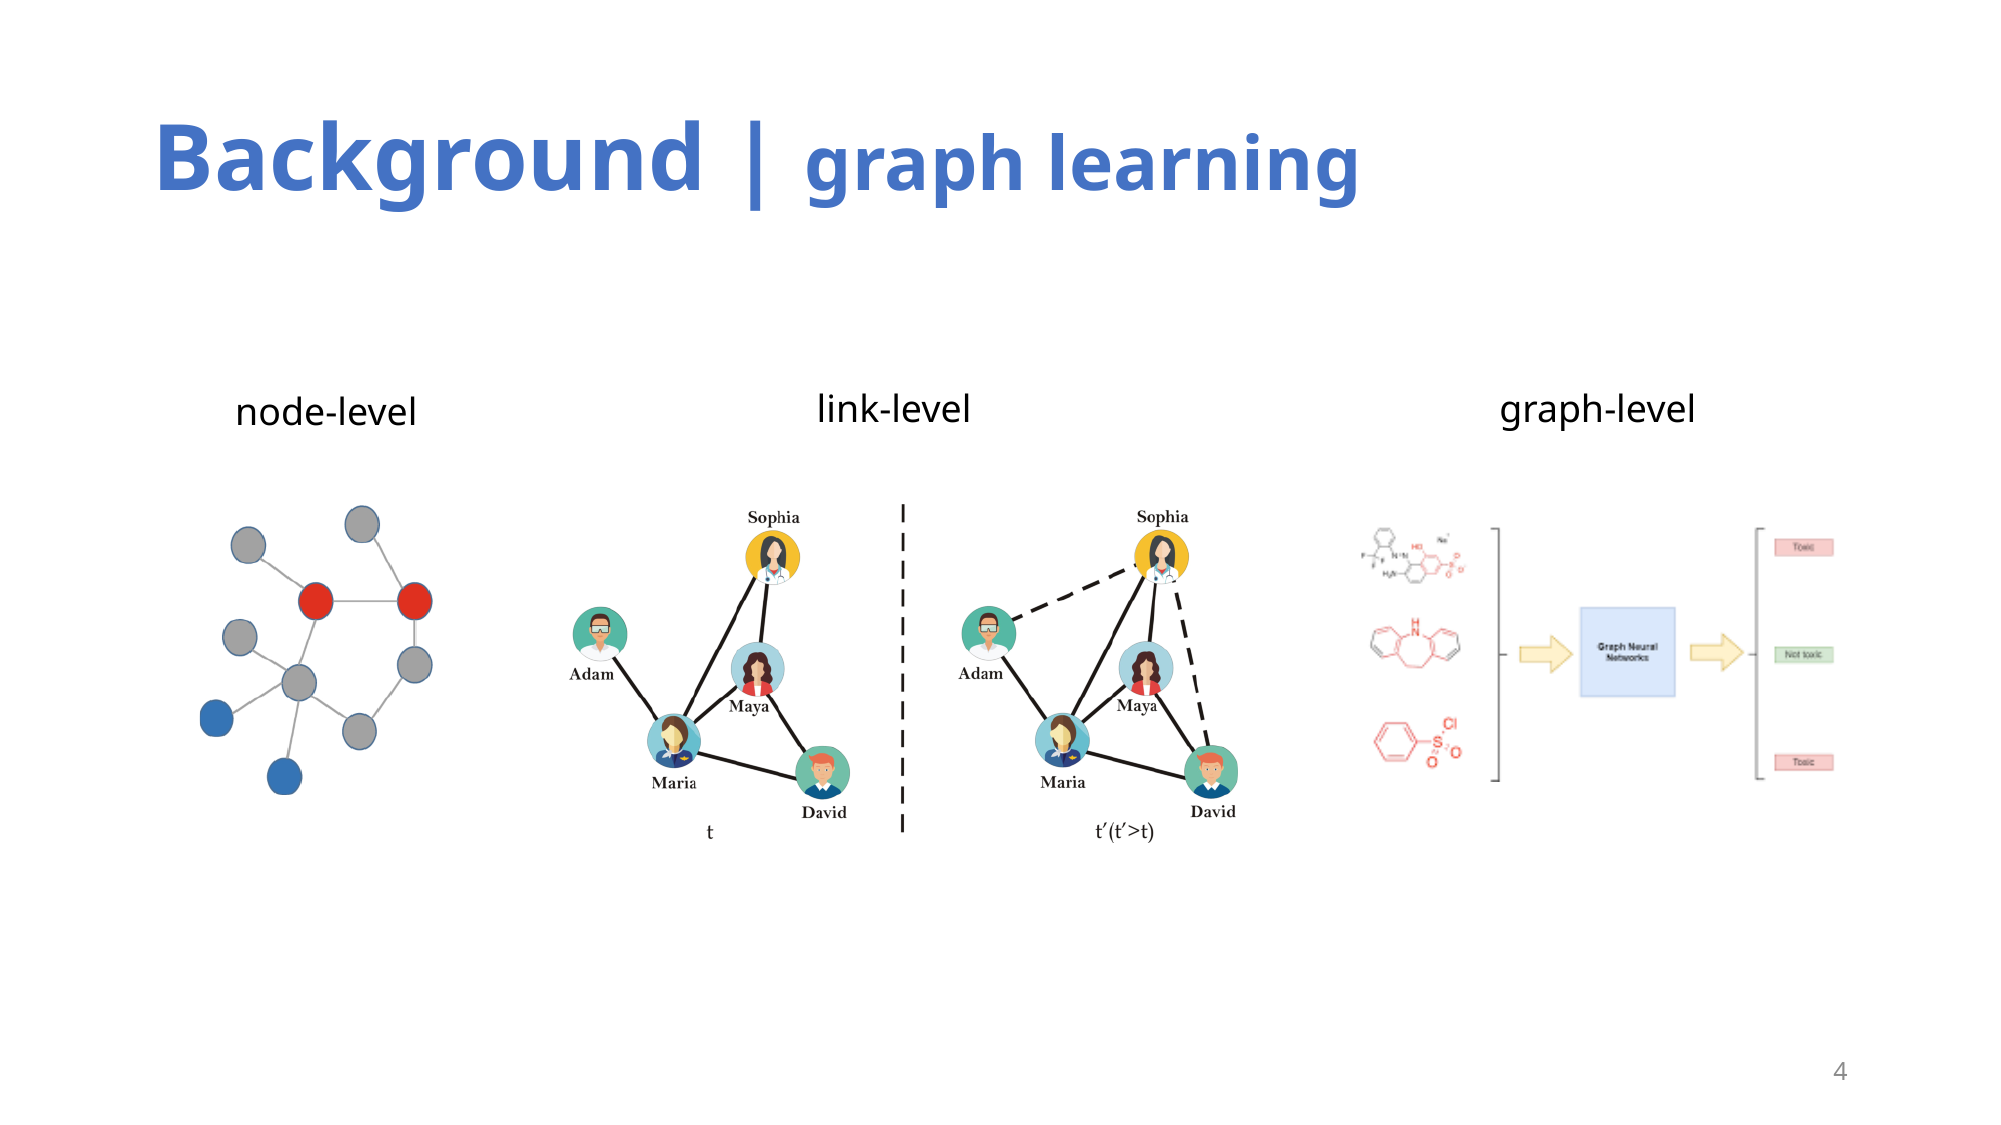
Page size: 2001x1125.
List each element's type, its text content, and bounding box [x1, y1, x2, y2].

picture [199, 504, 448, 795]
title Background | graph learning [137, 52, 1863, 270]
text_box node-level [220, 380, 433, 440]
slide_number 4 [1412, 1042, 1863, 1103]
picture [1360, 525, 1836, 782]
picture [569, 504, 1238, 843]
text_box graph-level [1484, 377, 1712, 437]
text_box link-level [532, 377, 1256, 437]
